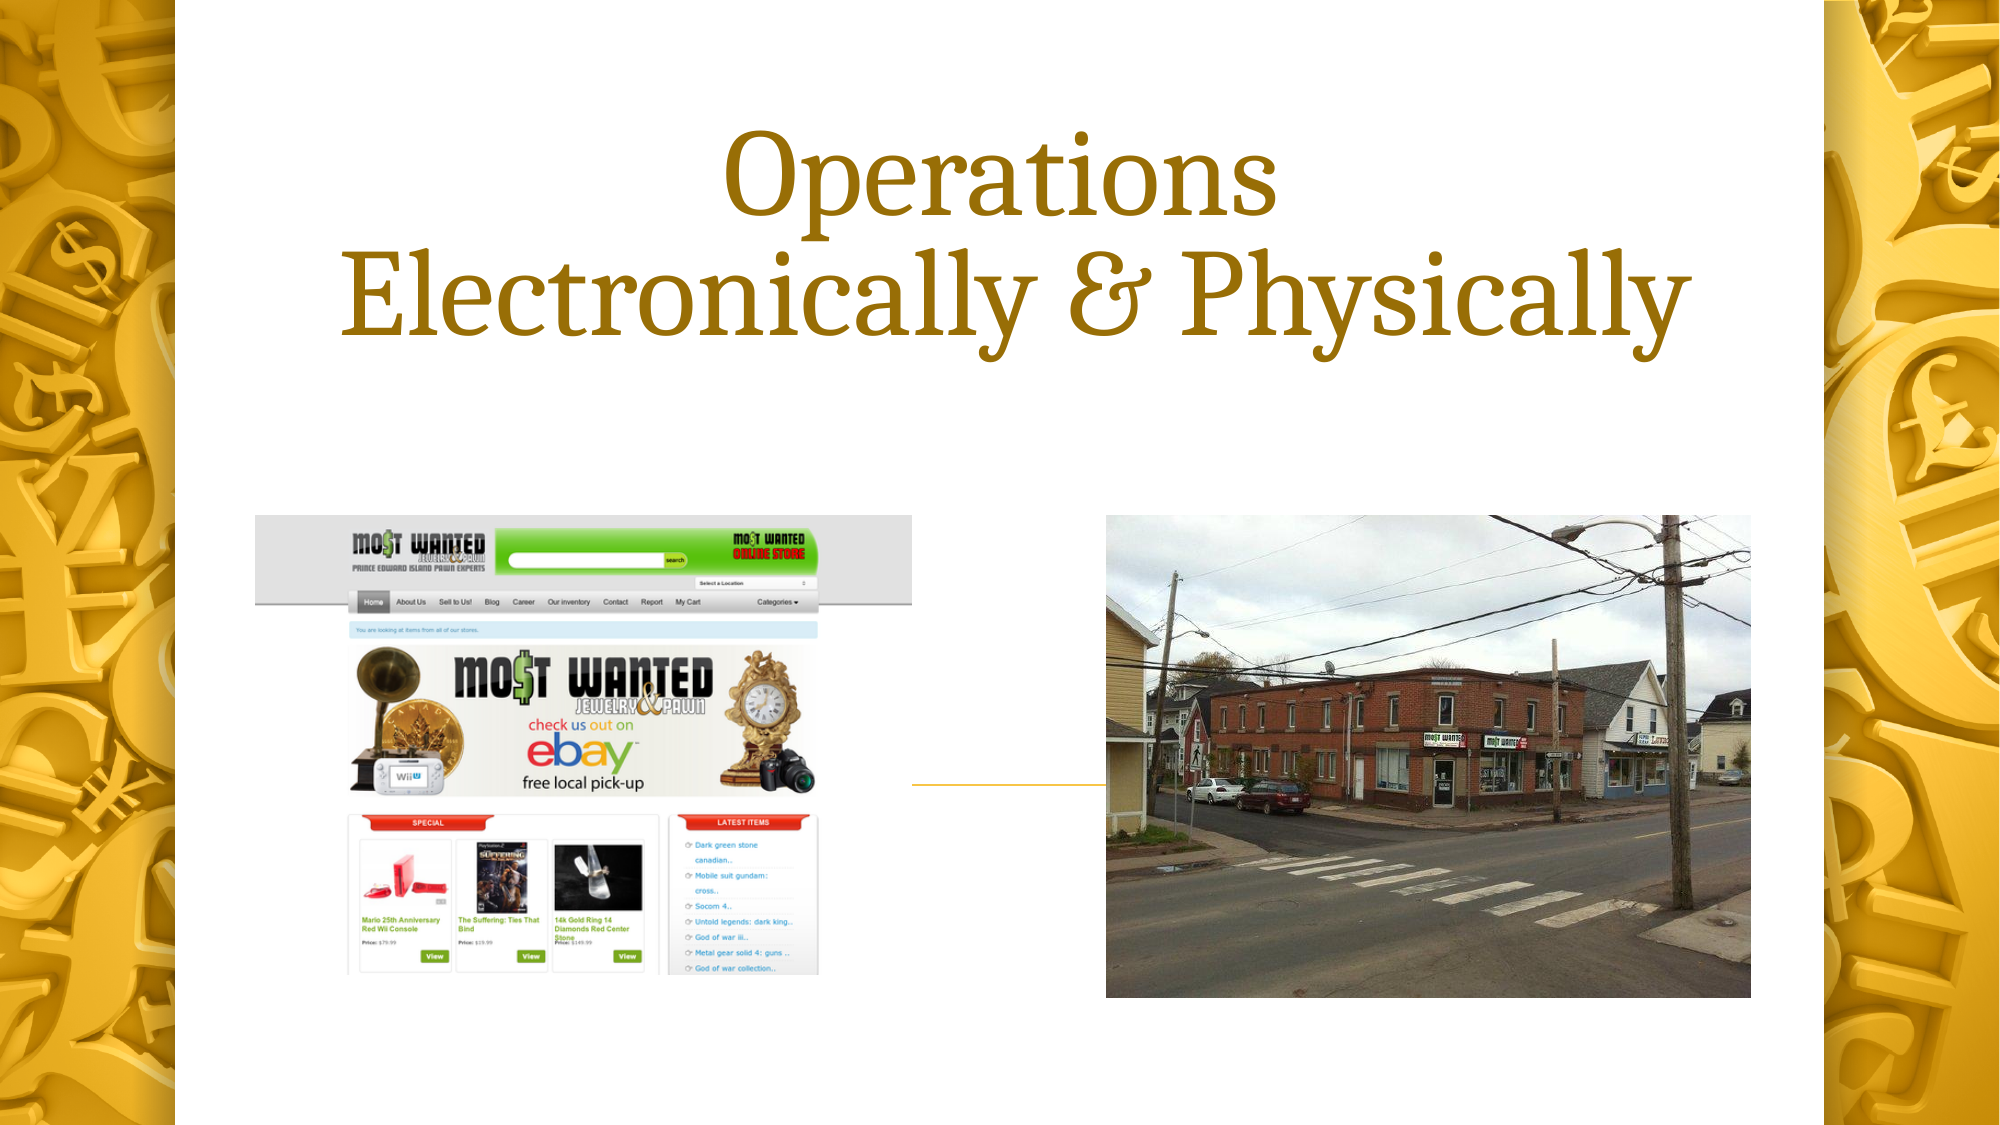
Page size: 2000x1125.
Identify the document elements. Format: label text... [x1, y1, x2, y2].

picture [1105, 514, 1752, 998]
title Operations Electronically & Physically [277, 101, 1754, 368]
picture [1824, 0, 2000, 1125]
picture [255, 514, 913, 975]
picture [0, 0, 175, 1125]
